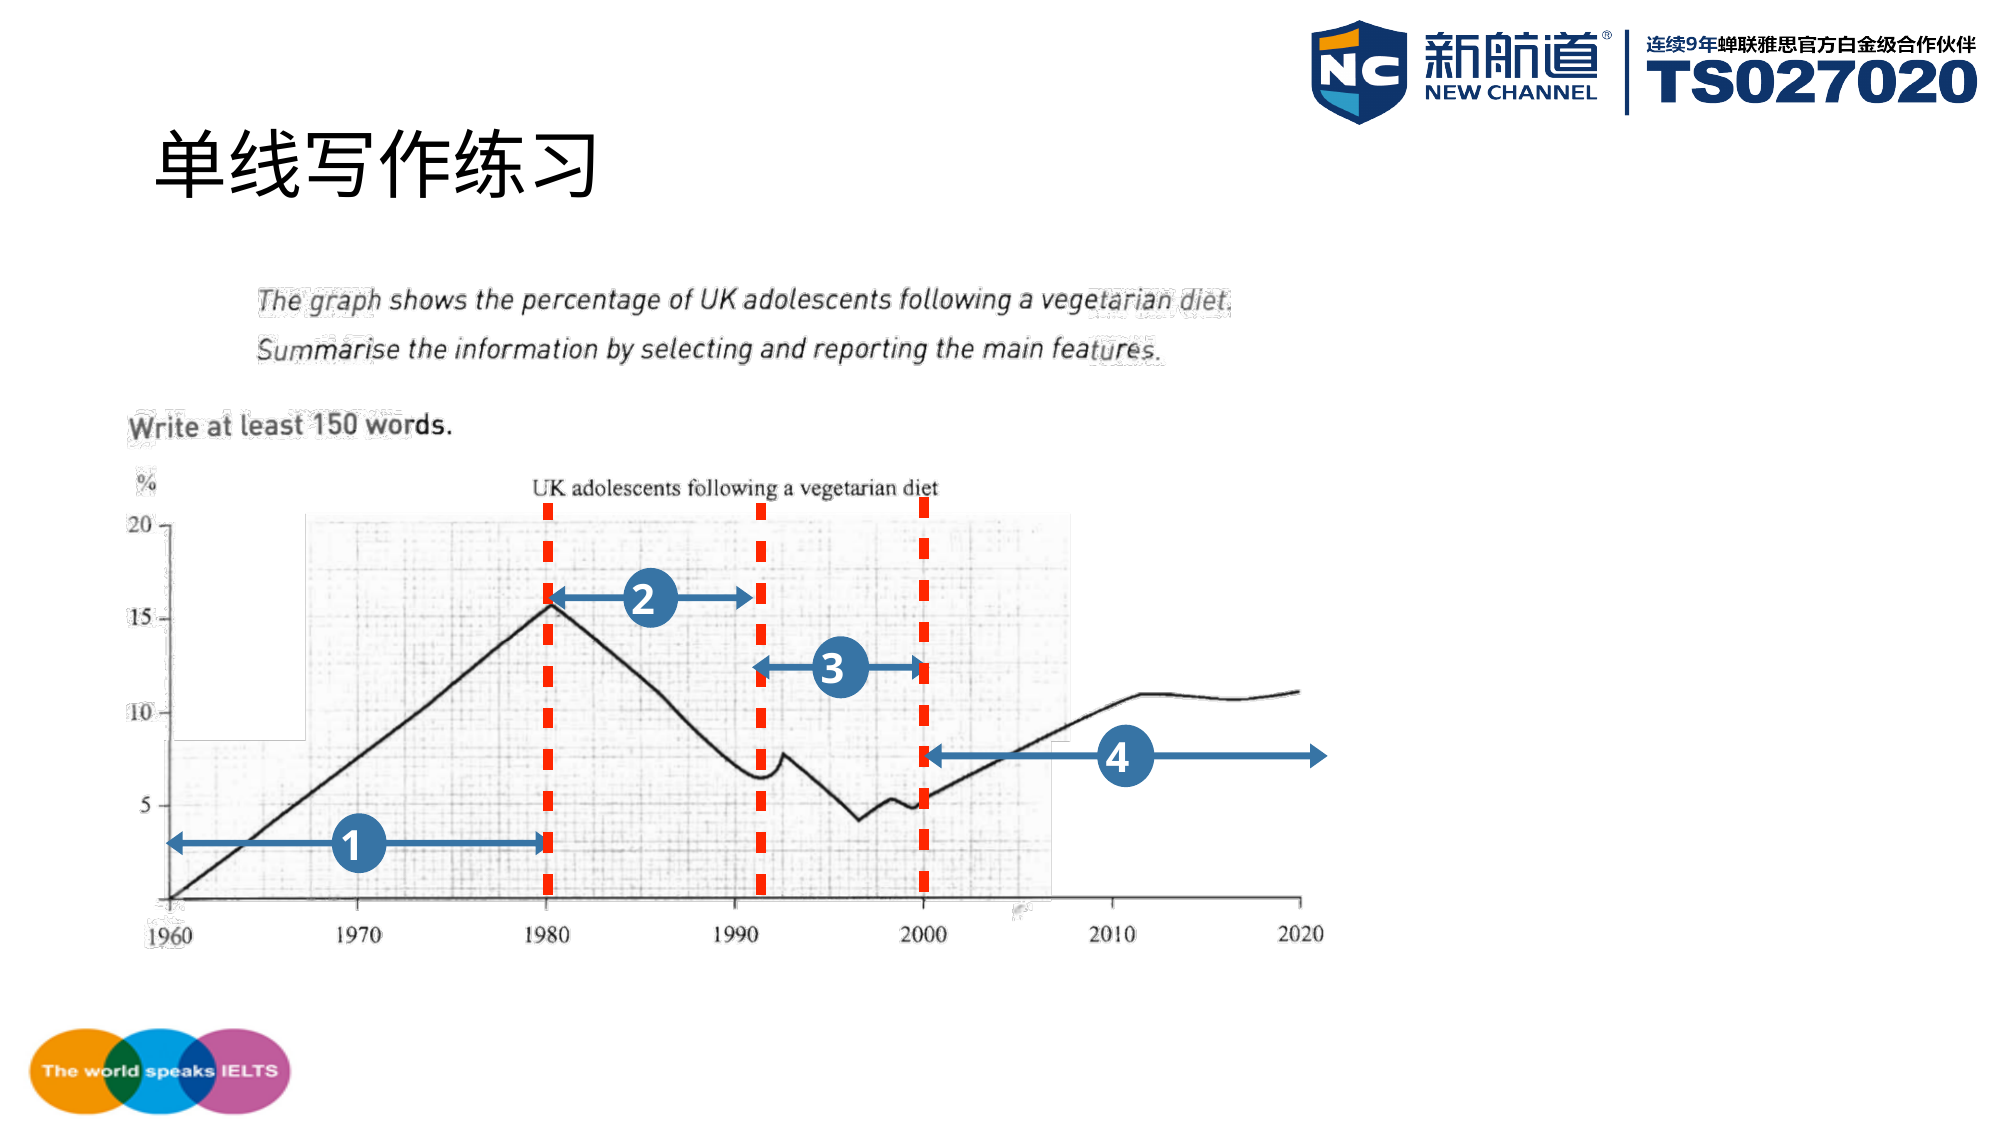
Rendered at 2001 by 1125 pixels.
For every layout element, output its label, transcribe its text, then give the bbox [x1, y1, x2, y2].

picture [1299, 0, 1983, 146]
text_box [924, 724, 1328, 788]
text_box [548, 502, 761, 895]
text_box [165, 502, 548, 895]
title 单线写作练习 [137, 59, 1863, 278]
picture [4, 1024, 311, 1122]
picture [80, 268, 1364, 972]
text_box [752, 485, 930, 892]
